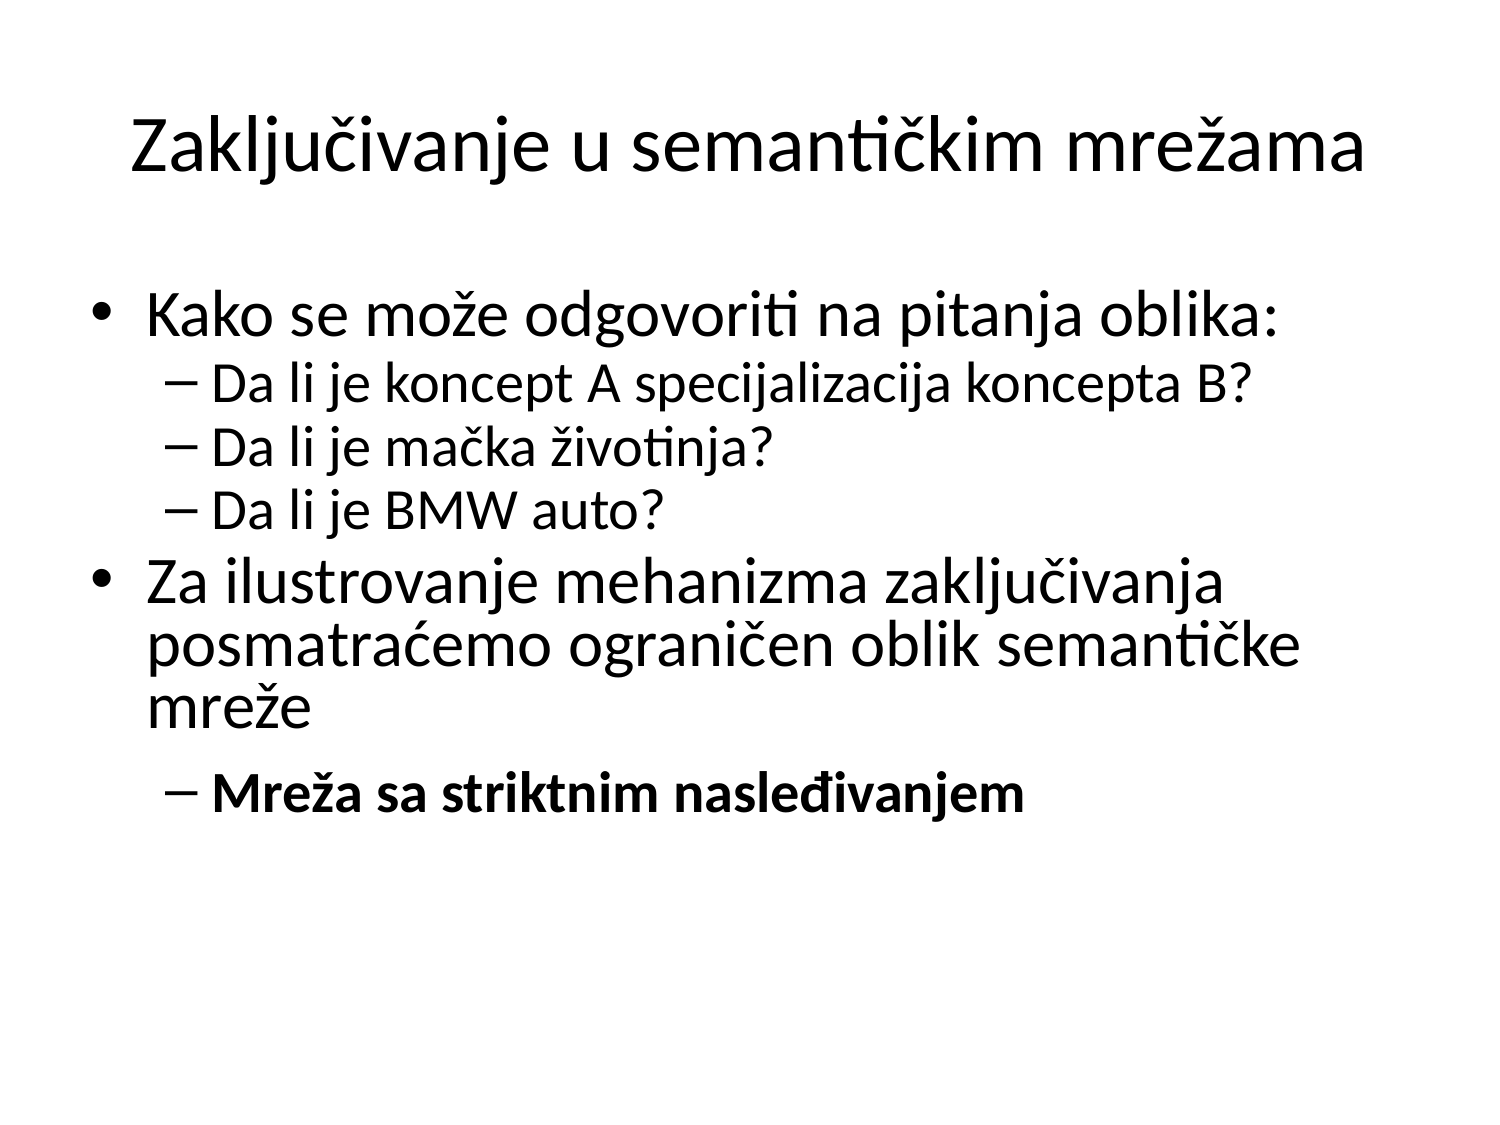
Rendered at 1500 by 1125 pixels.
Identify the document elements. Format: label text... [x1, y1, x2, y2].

list Kako se može odgovoriti na pitanja oblika: Da li je koncept A specijalizacija koncepta B? Da li je mačka životinja? Da li je BMW auto? Za ilustrovanje mehanizma zaključivanja posmatraćemo ograničen oblik semantičke mreže Mreža sa striktnim nasleđivanjem [75, 262, 1425, 1005]
title Zaključivanje u semantičkim mrežama [75, 45, 1425, 233]
